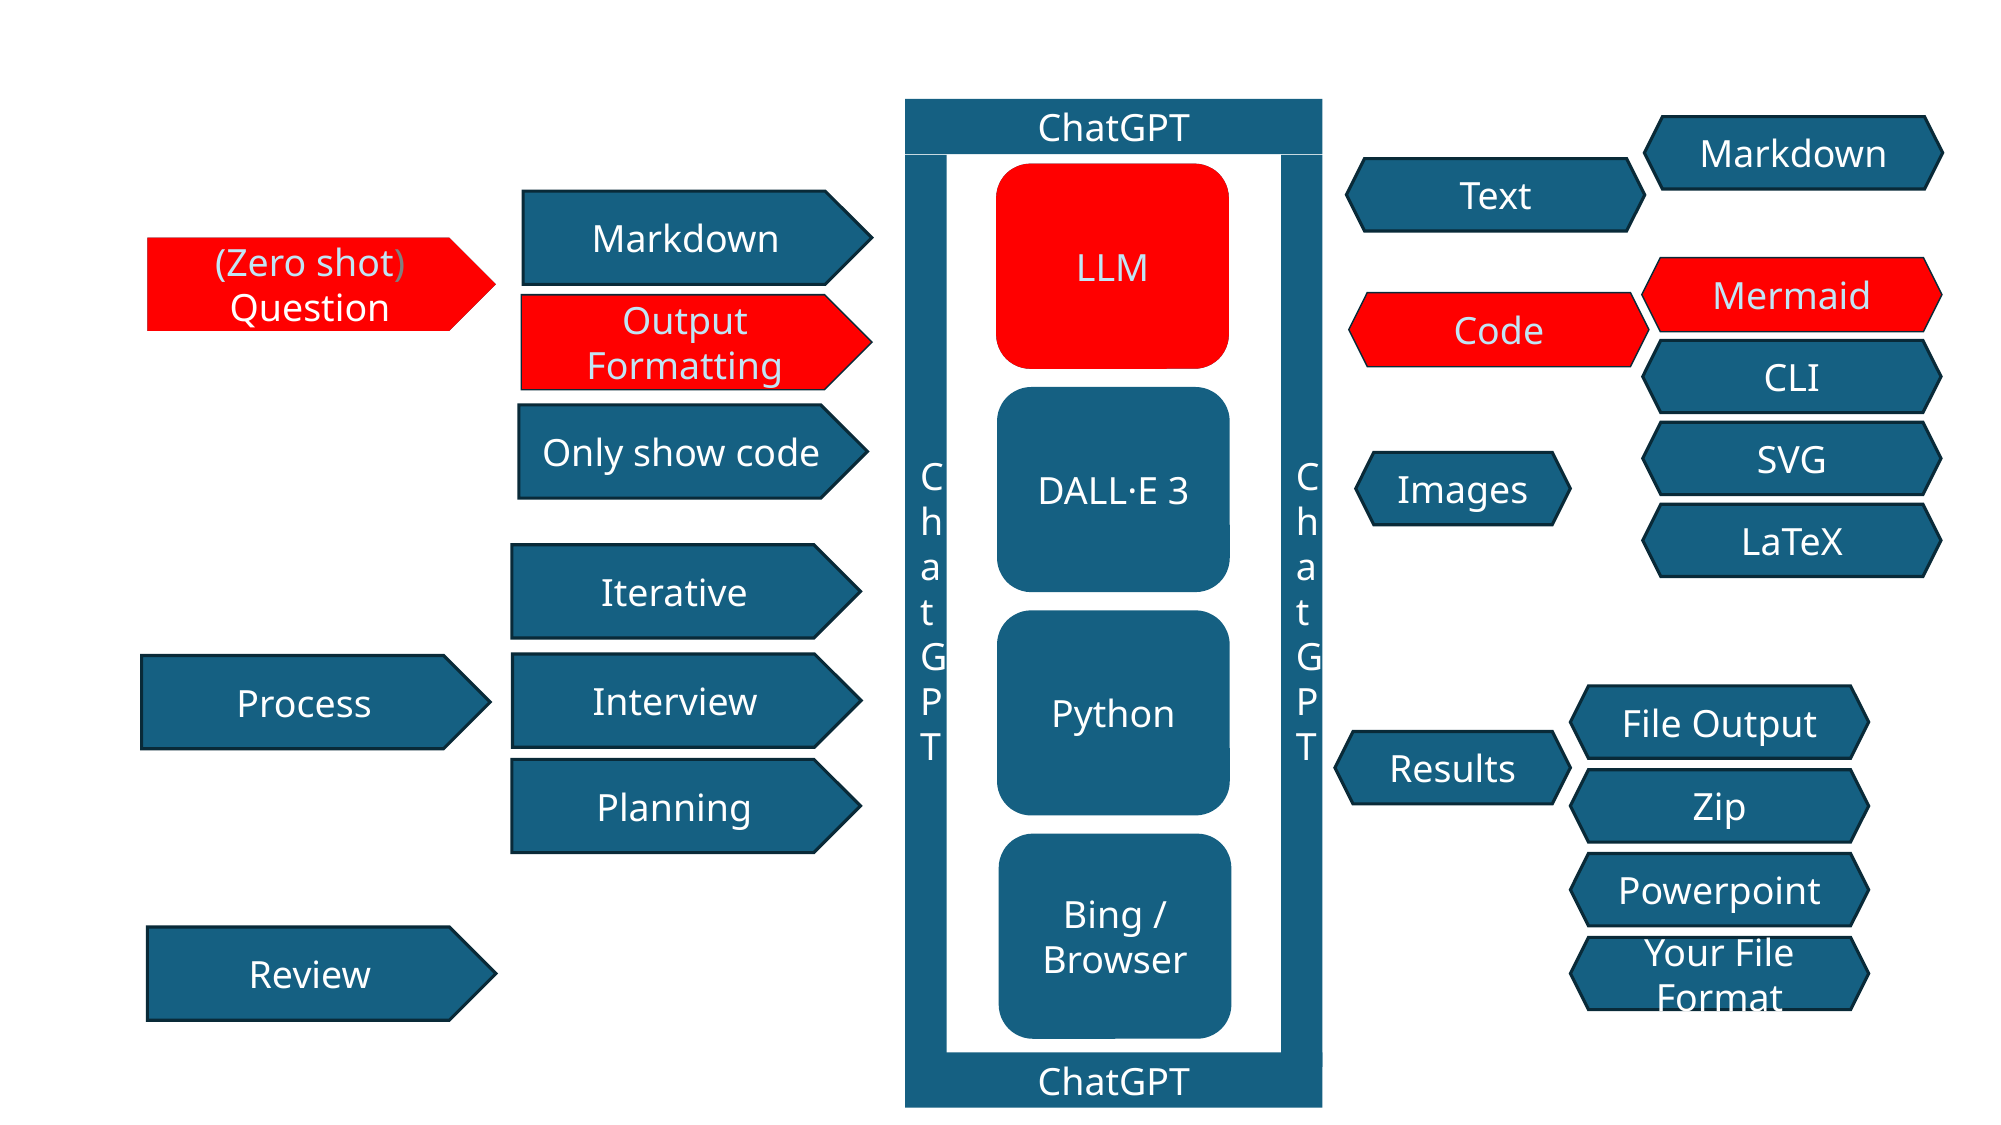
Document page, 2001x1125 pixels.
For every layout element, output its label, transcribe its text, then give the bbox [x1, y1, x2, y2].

text_box ChatGPT [1279, 156, 1324, 1051]
text_box Process [140, 653, 493, 751]
text_box ChatGPT [904, 97, 1324, 156]
text_box Review [145, 925, 499, 1022]
text_box Iterative [510, 543, 863, 640]
text_box Images [1353, 450, 1573, 527]
text_box Code [1347, 291, 1650, 368]
text_box Only show code [517, 403, 870, 500]
text_box Zip [1568, 768, 1871, 844]
text_box (Zero shot) Question [145, 236, 499, 333]
text_box Results [1333, 729, 1573, 806]
text_box Python [995, 608, 1232, 818]
text_box ChatGPT [904, 1051, 1324, 1109]
text_box Output Formatting [520, 293, 874, 391]
text_box ChatGPT [904, 156, 948, 1051]
text_box Text [1344, 157, 1647, 233]
text_box Markdown [521, 189, 874, 286]
text_box LaTeX [1640, 502, 1943, 579]
text_box Bing / Browser [997, 832, 1233, 1041]
text_box CLI [1640, 338, 1943, 415]
text_box Mermaid [1640, 256, 1943, 333]
text_box Your File Format [1568, 935, 1871, 1012]
text_box Powerpoint [1568, 851, 1871, 928]
text_box File Output [1568, 684, 1871, 760]
text_box Markdown [1642, 115, 1945, 191]
text_box SVG [1640, 420, 1943, 497]
text_box DALL·E 3 [995, 385, 1232, 594]
text_box Planning [510, 757, 863, 855]
text_box Interview [510, 652, 864, 749]
text_box LLM [994, 162, 1231, 371]
